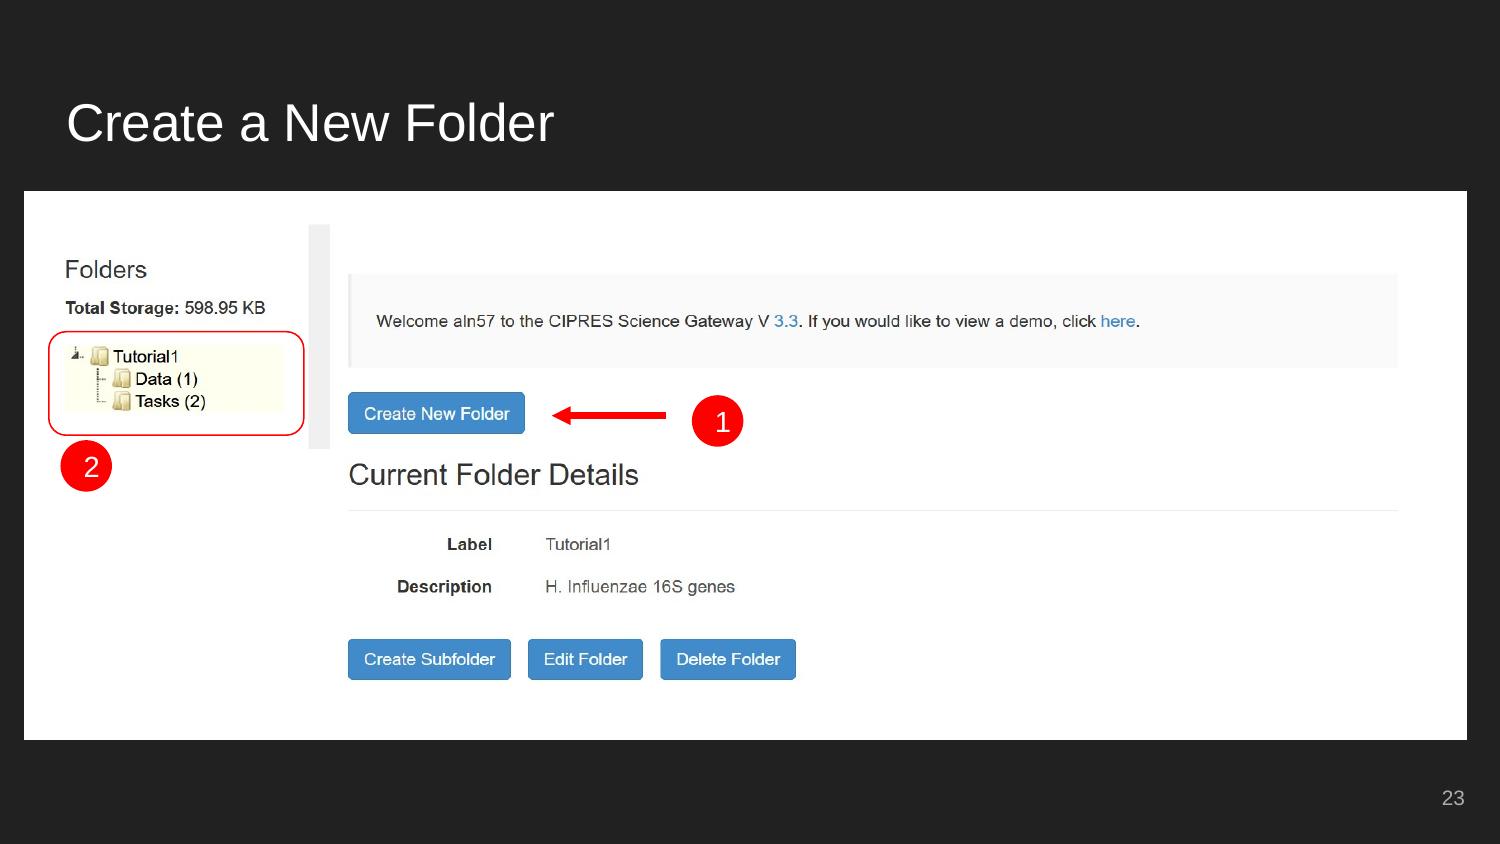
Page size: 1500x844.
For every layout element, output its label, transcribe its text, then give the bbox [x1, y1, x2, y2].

title Create a New Folder [51, 72, 1449, 167]
slide_number ‹#› [1389, 764, 1480, 830]
picture [24, 191, 1467, 741]
